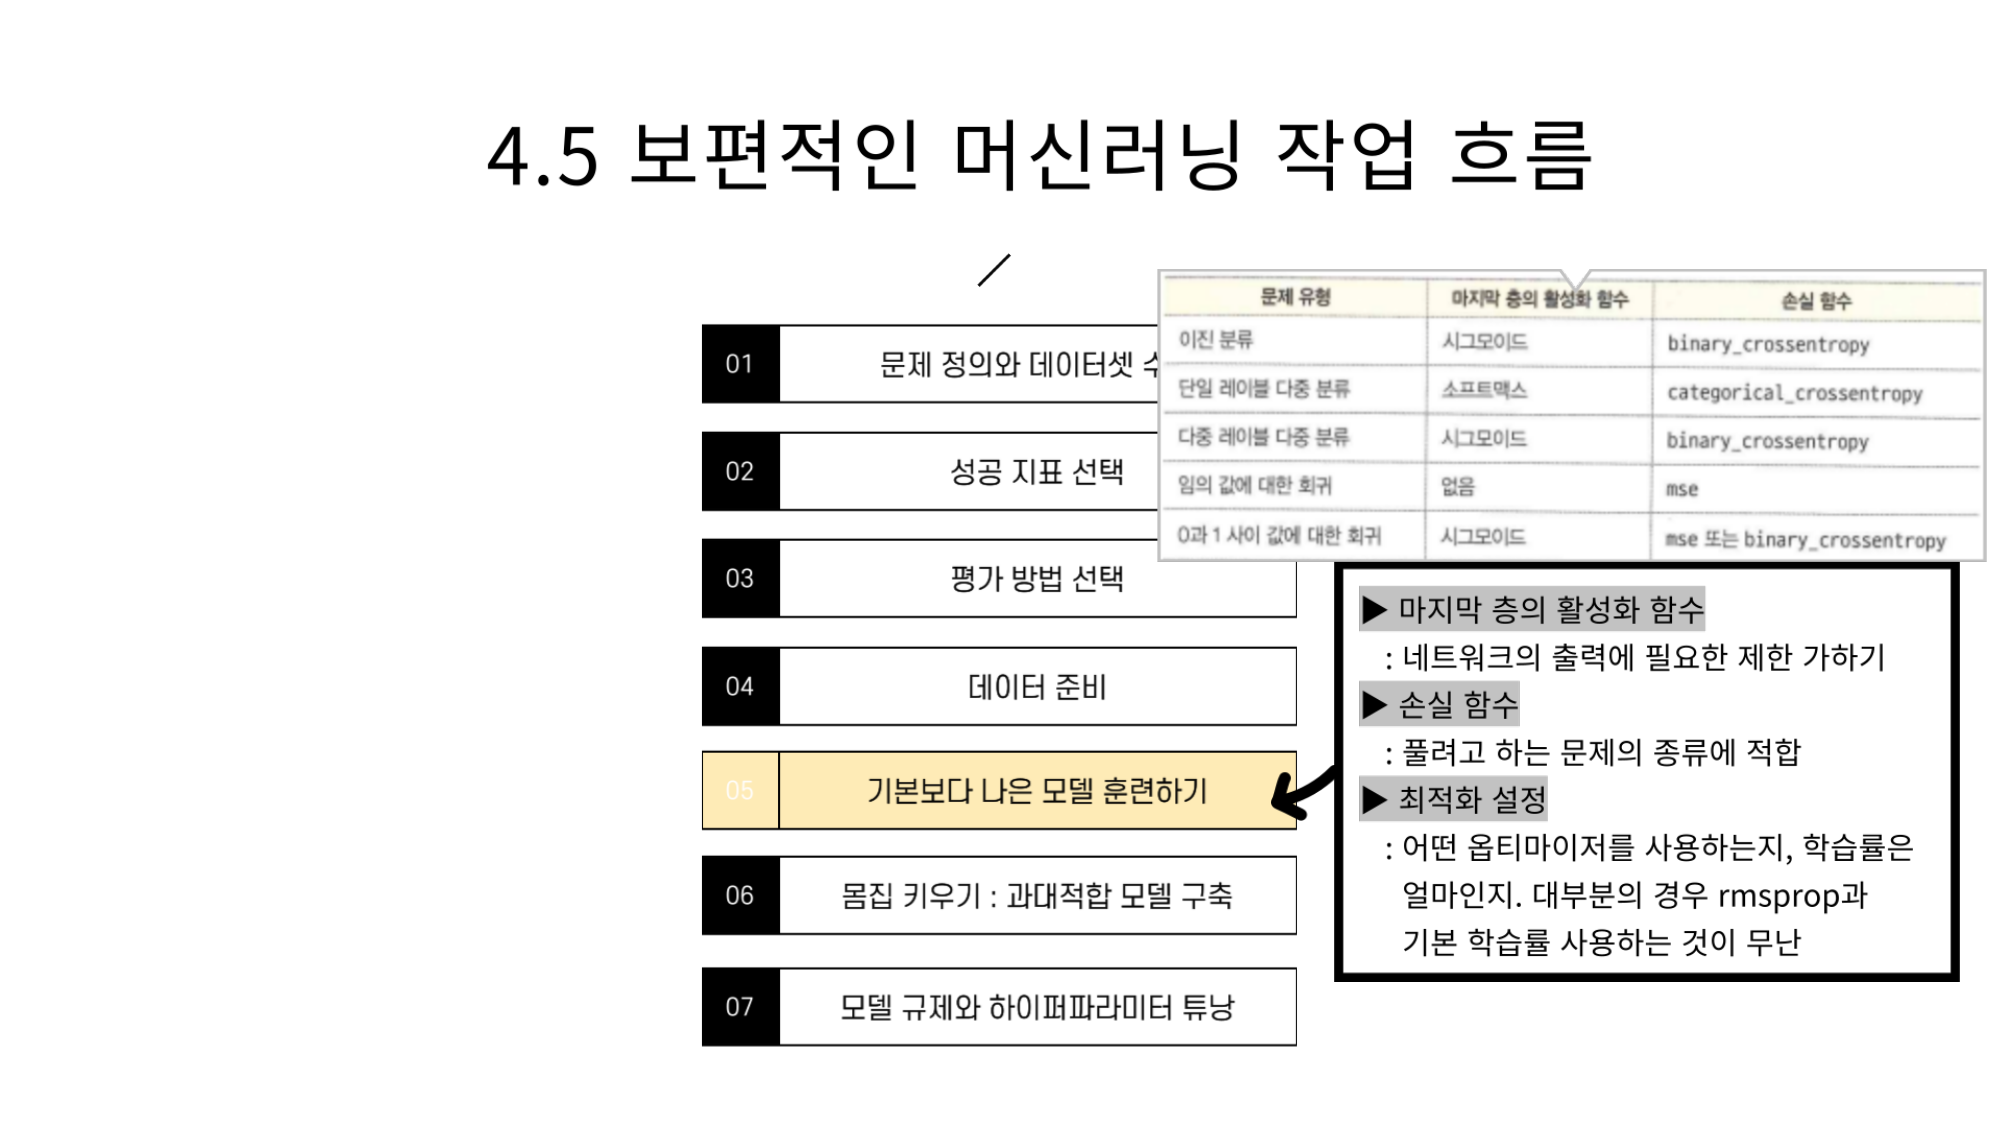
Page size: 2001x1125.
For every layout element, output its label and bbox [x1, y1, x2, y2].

picture [405, 277, 1594, 1084]
picture [465, 85, 1631, 243]
text_box [1334, 563, 1960, 982]
picture [994, 252, 1013, 264]
text_box [971, 264, 1016, 277]
text_box [1271, 765, 1334, 822]
text_box [1157, 269, 1988, 563]
picture [1355, 583, 1938, 977]
